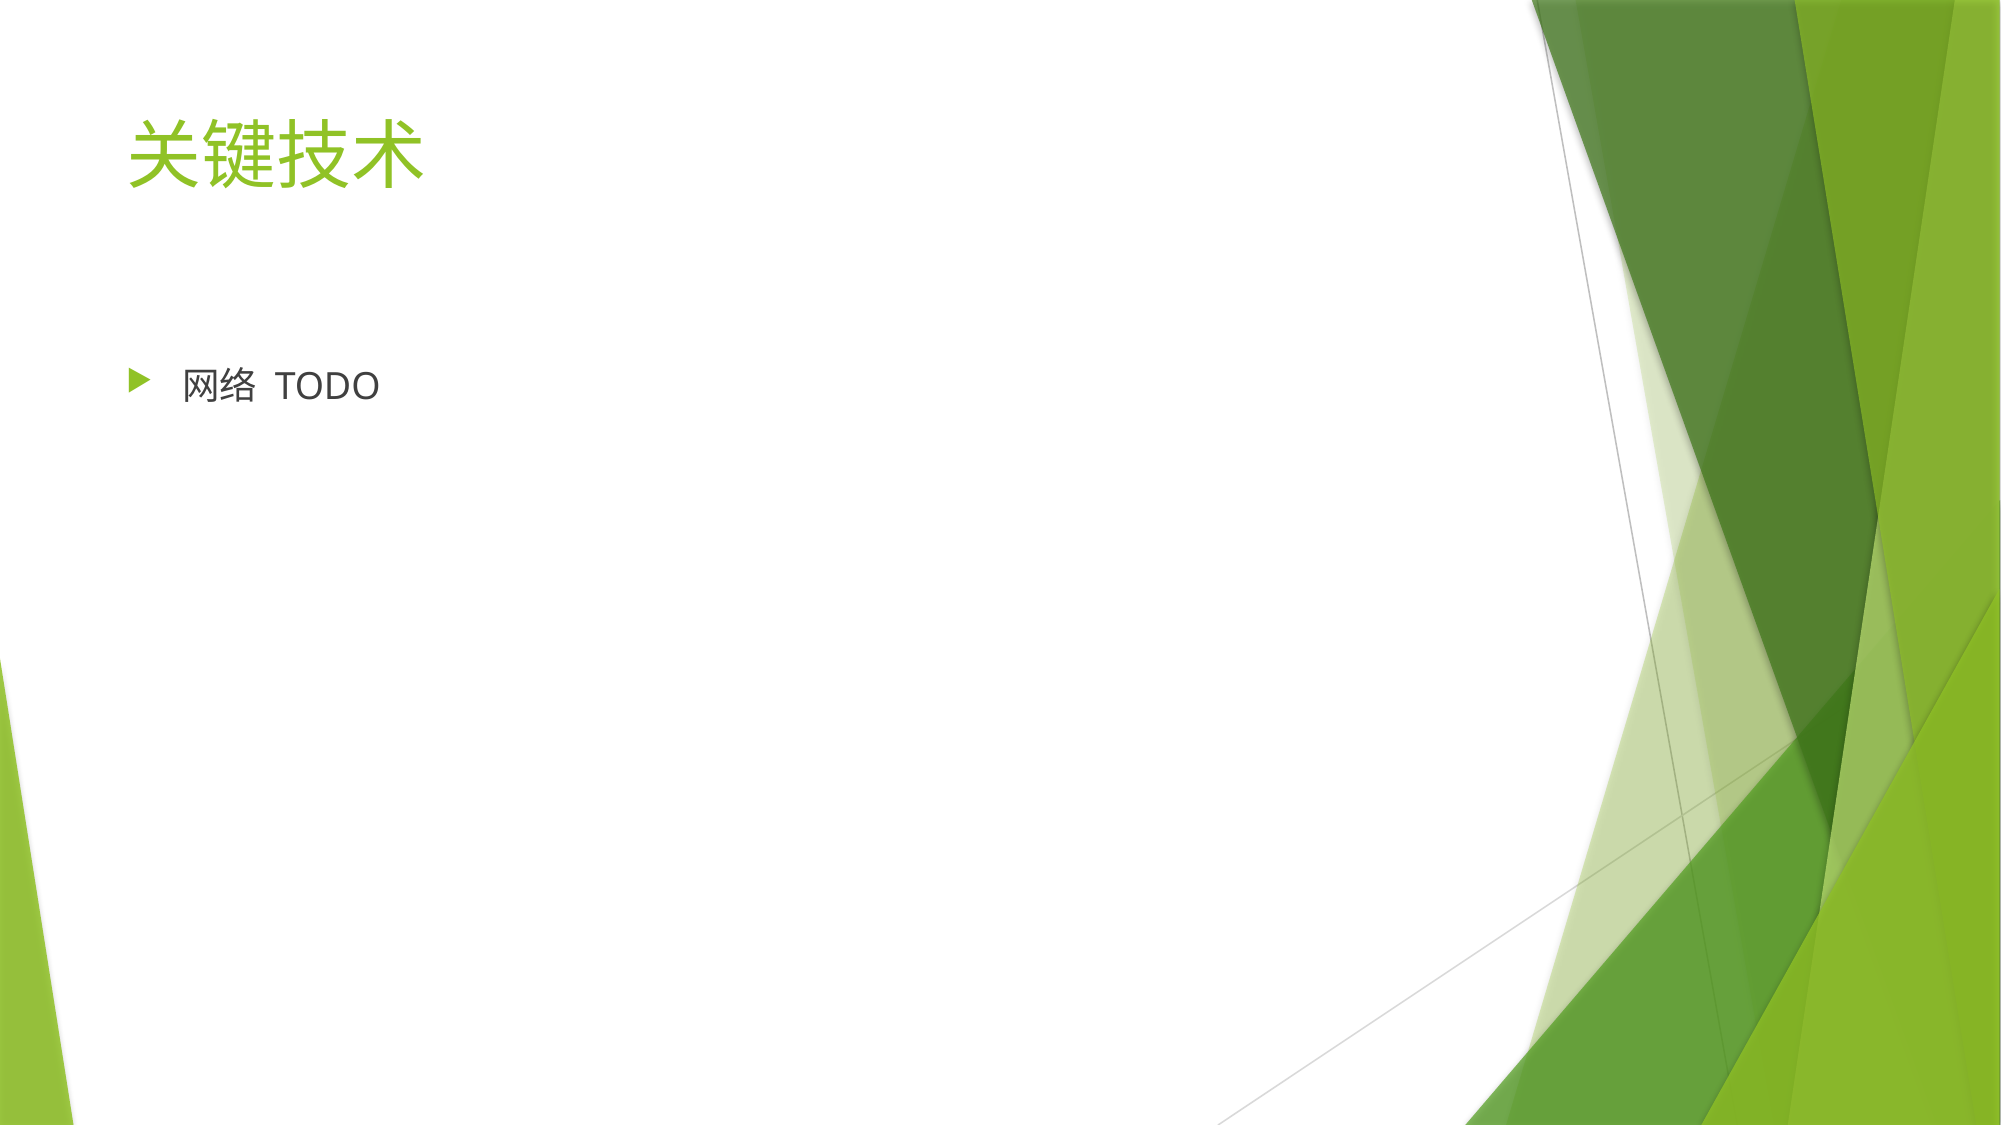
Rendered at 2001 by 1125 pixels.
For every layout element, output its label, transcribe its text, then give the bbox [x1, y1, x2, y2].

list 网络 TODO [111, 354, 1522, 992]
title 关键技术 [111, 99, 1522, 317]
